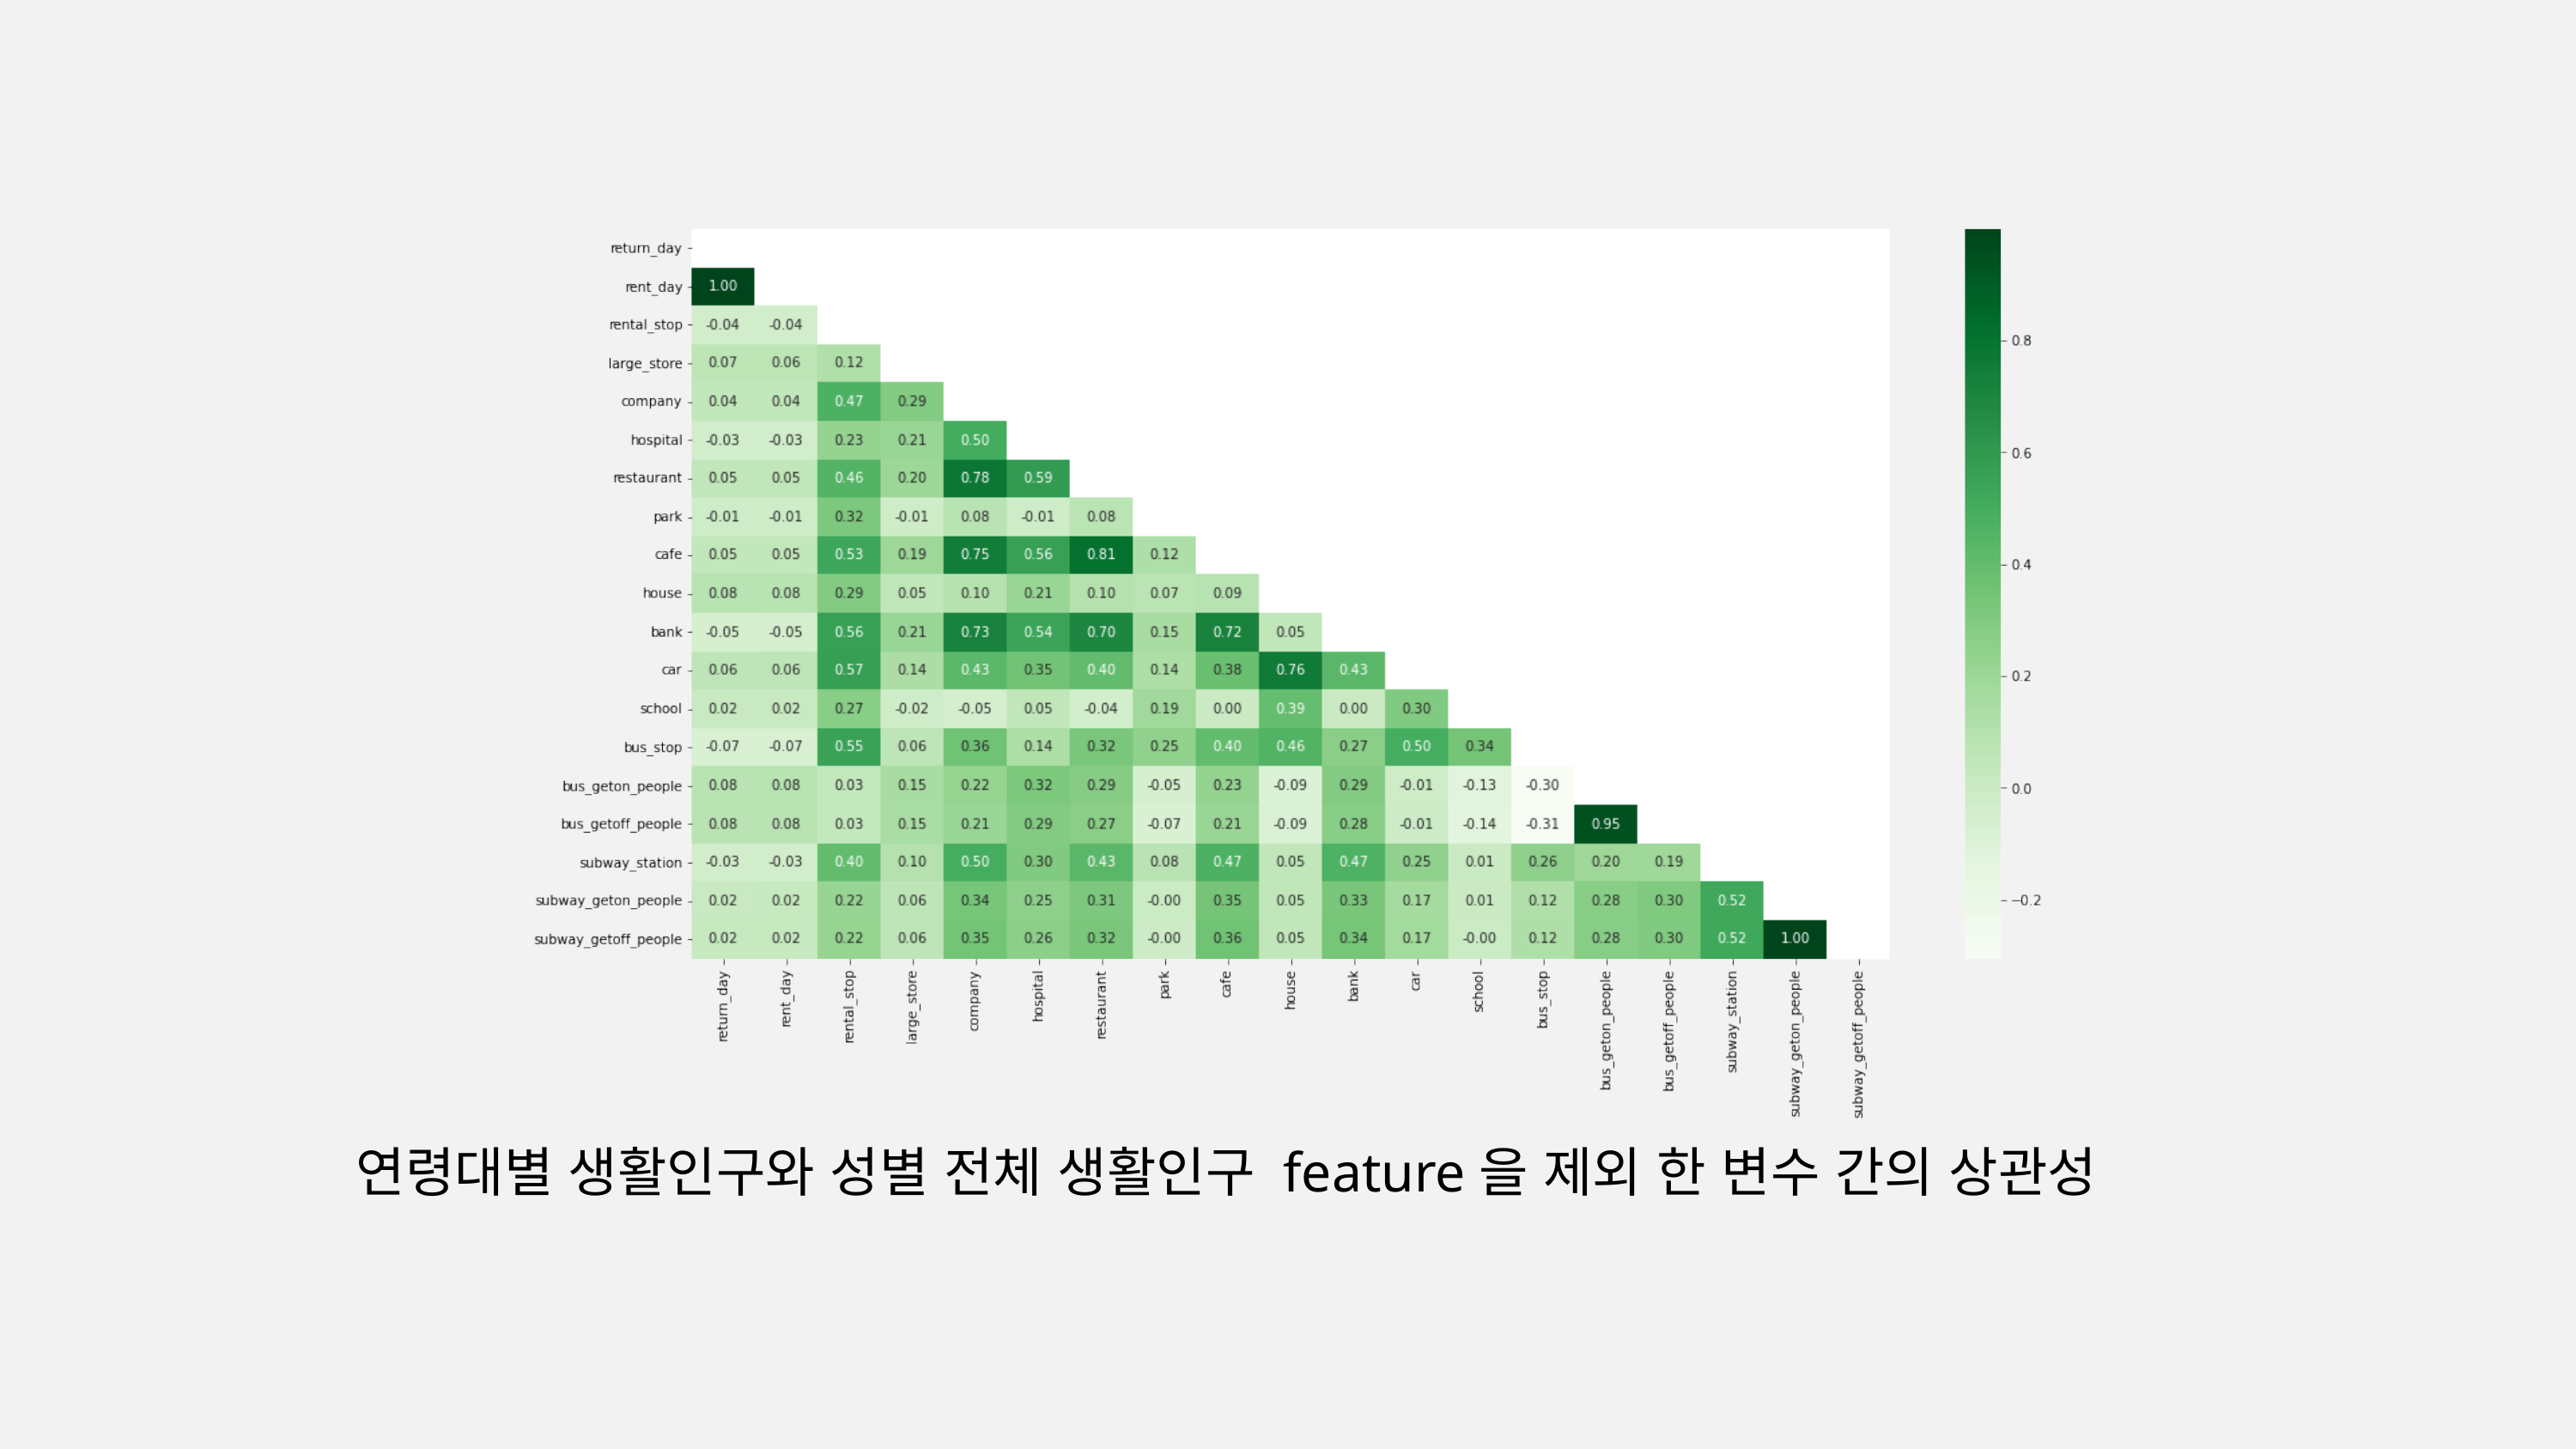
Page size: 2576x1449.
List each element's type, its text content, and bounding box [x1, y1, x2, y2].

text_box 연령대별 생활인구와 성별 전체 생활인구 feature을 제외 한 변수 간의 상관성 [343, 1131, 2265, 1274]
picture [523, 219, 2052, 1127]
